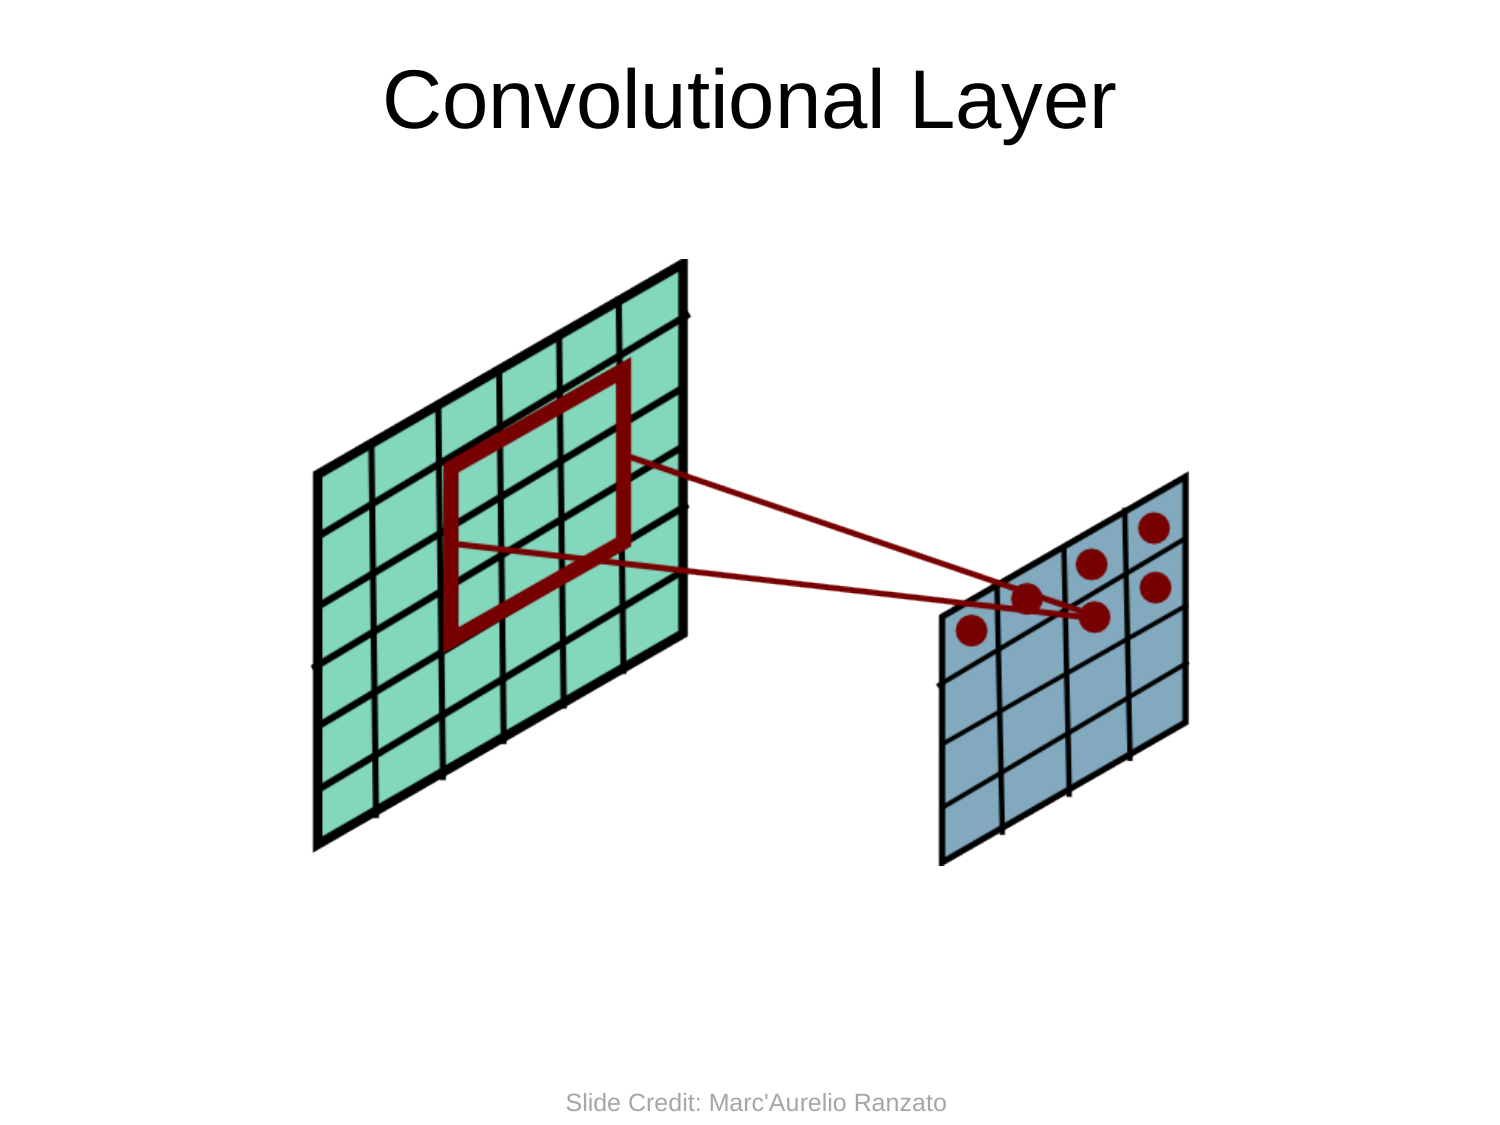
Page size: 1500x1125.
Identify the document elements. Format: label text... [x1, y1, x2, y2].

picture [309, 258, 1192, 866]
text_box Slide Credit: Marc'Aurelio Ranzato [550, 1079, 963, 1124]
text_box Convolutional Layer [112, 37, 1388, 150]
